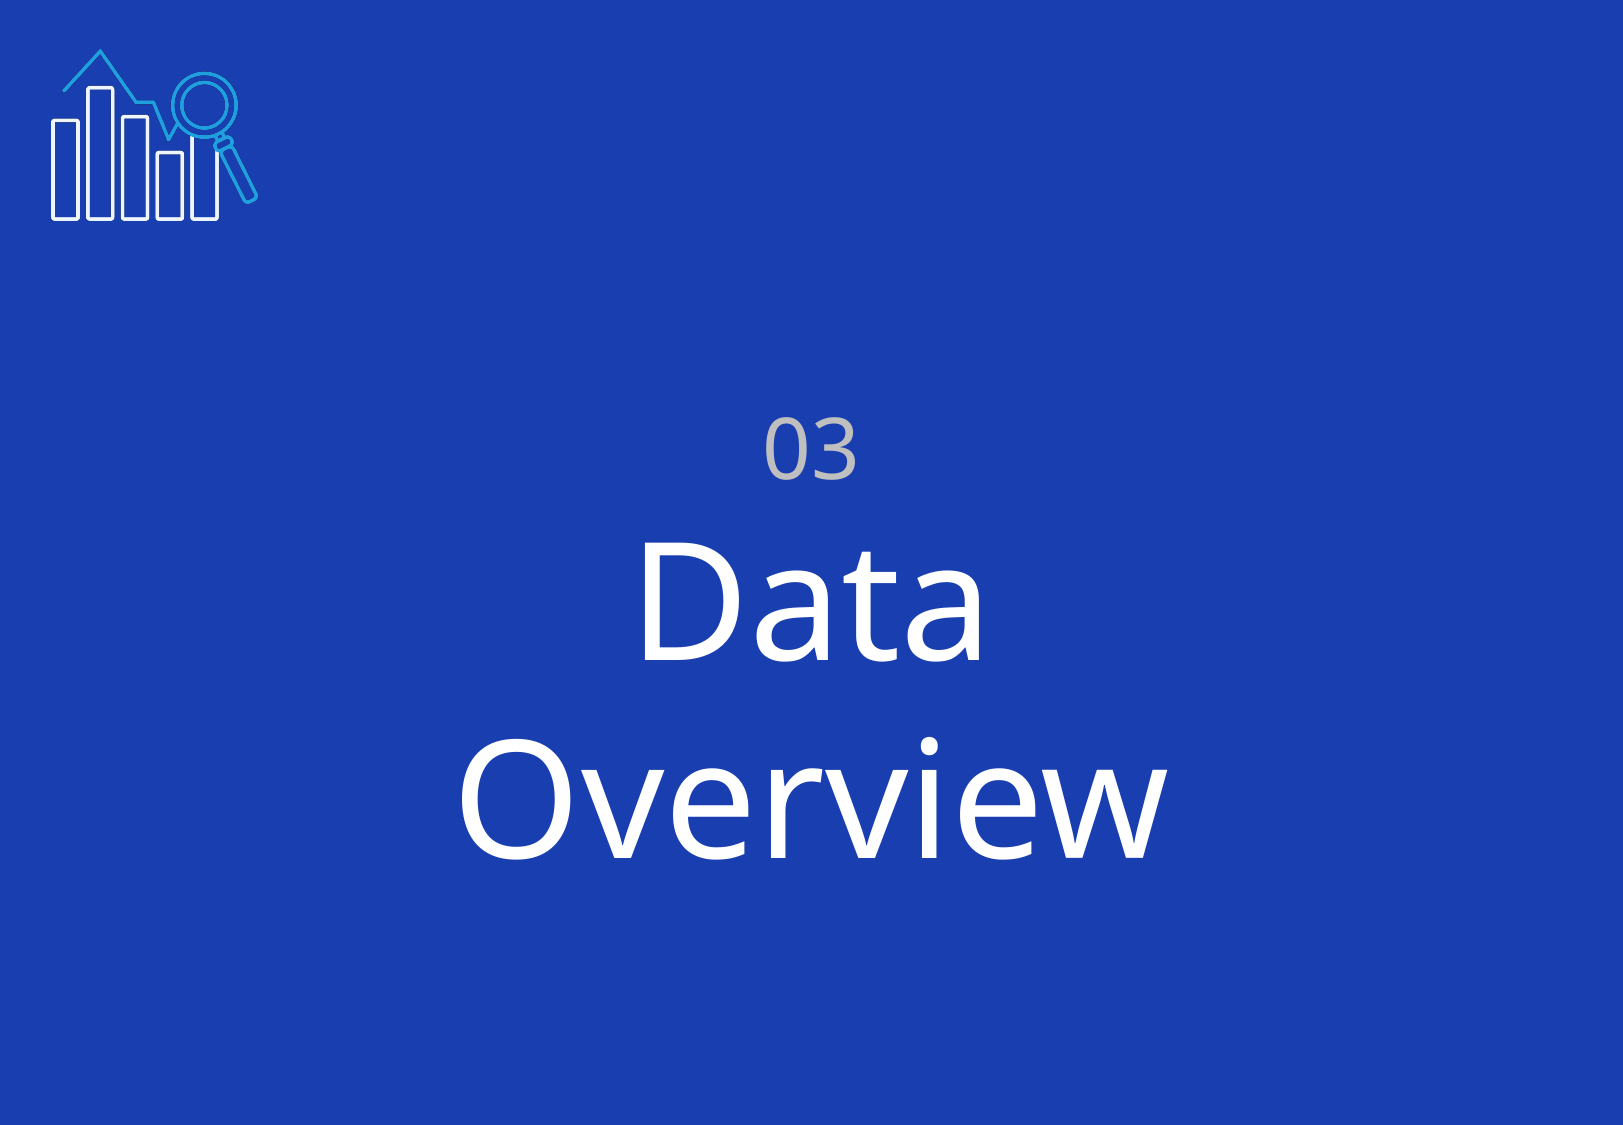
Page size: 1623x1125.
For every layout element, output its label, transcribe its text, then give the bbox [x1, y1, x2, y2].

text_box 03 Data Overview [308, 393, 1315, 929]
text_box [51, 49, 259, 221]
